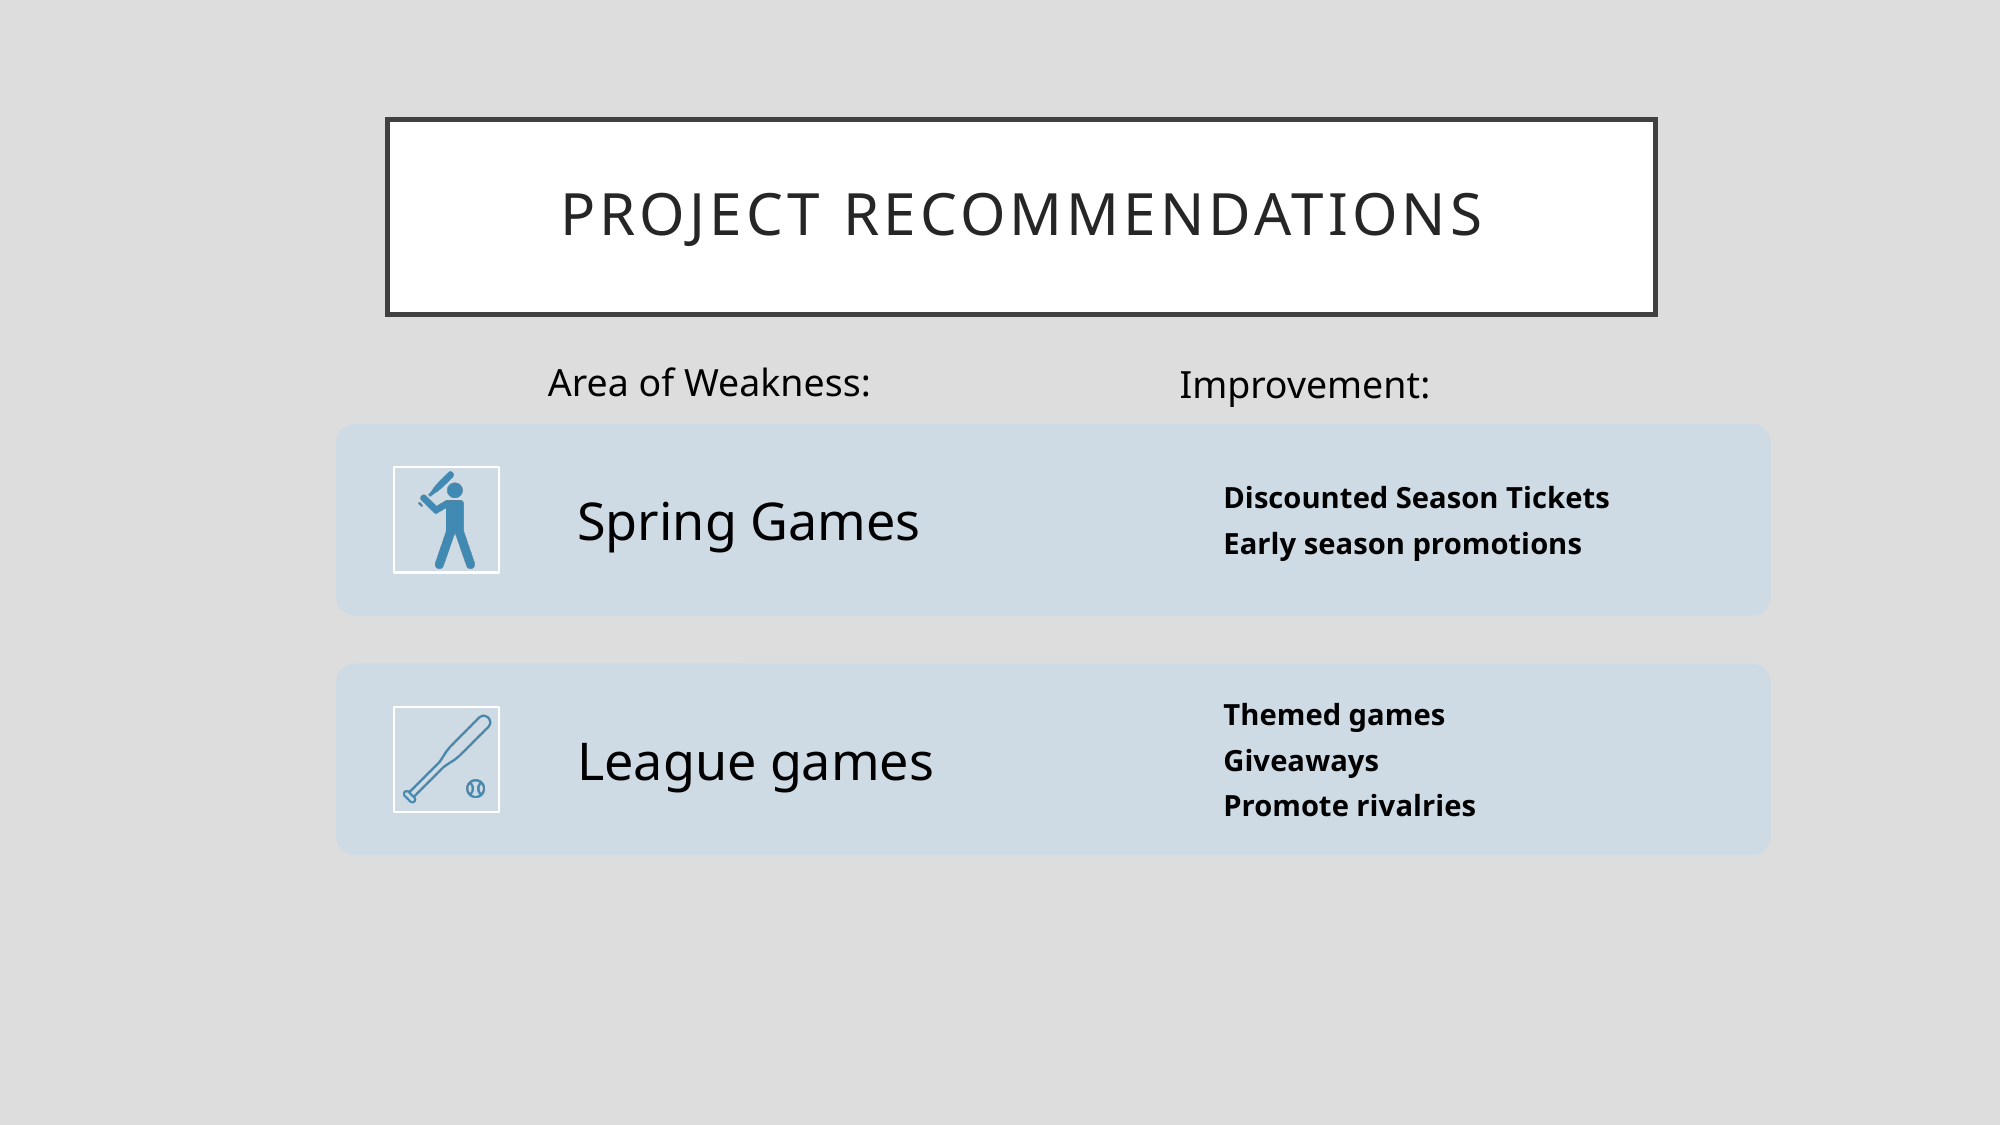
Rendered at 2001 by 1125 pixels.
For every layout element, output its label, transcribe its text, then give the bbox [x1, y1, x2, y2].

title Project Recommendations [385, 117, 1658, 317]
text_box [335, 320, 1771, 960]
